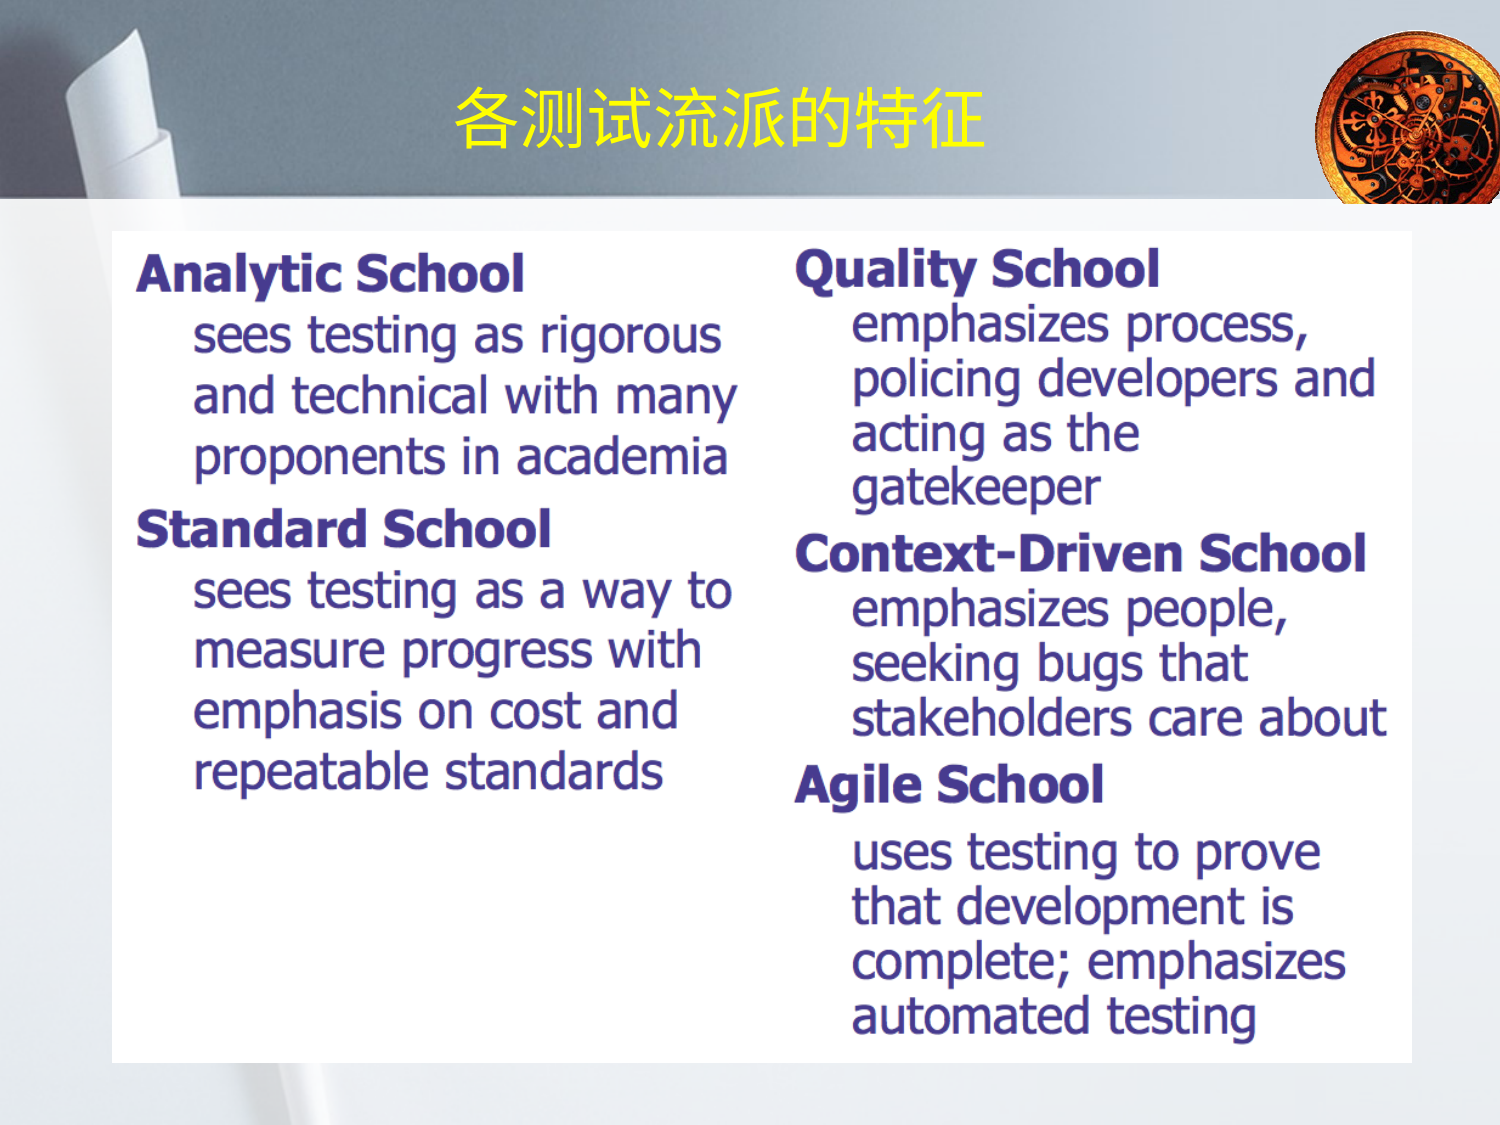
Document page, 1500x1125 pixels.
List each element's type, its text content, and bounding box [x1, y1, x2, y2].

picture [0, 0, 1500, 204]
title 各测试流派的特征 [182, 60, 1259, 173]
picture [111, 231, 1412, 1063]
